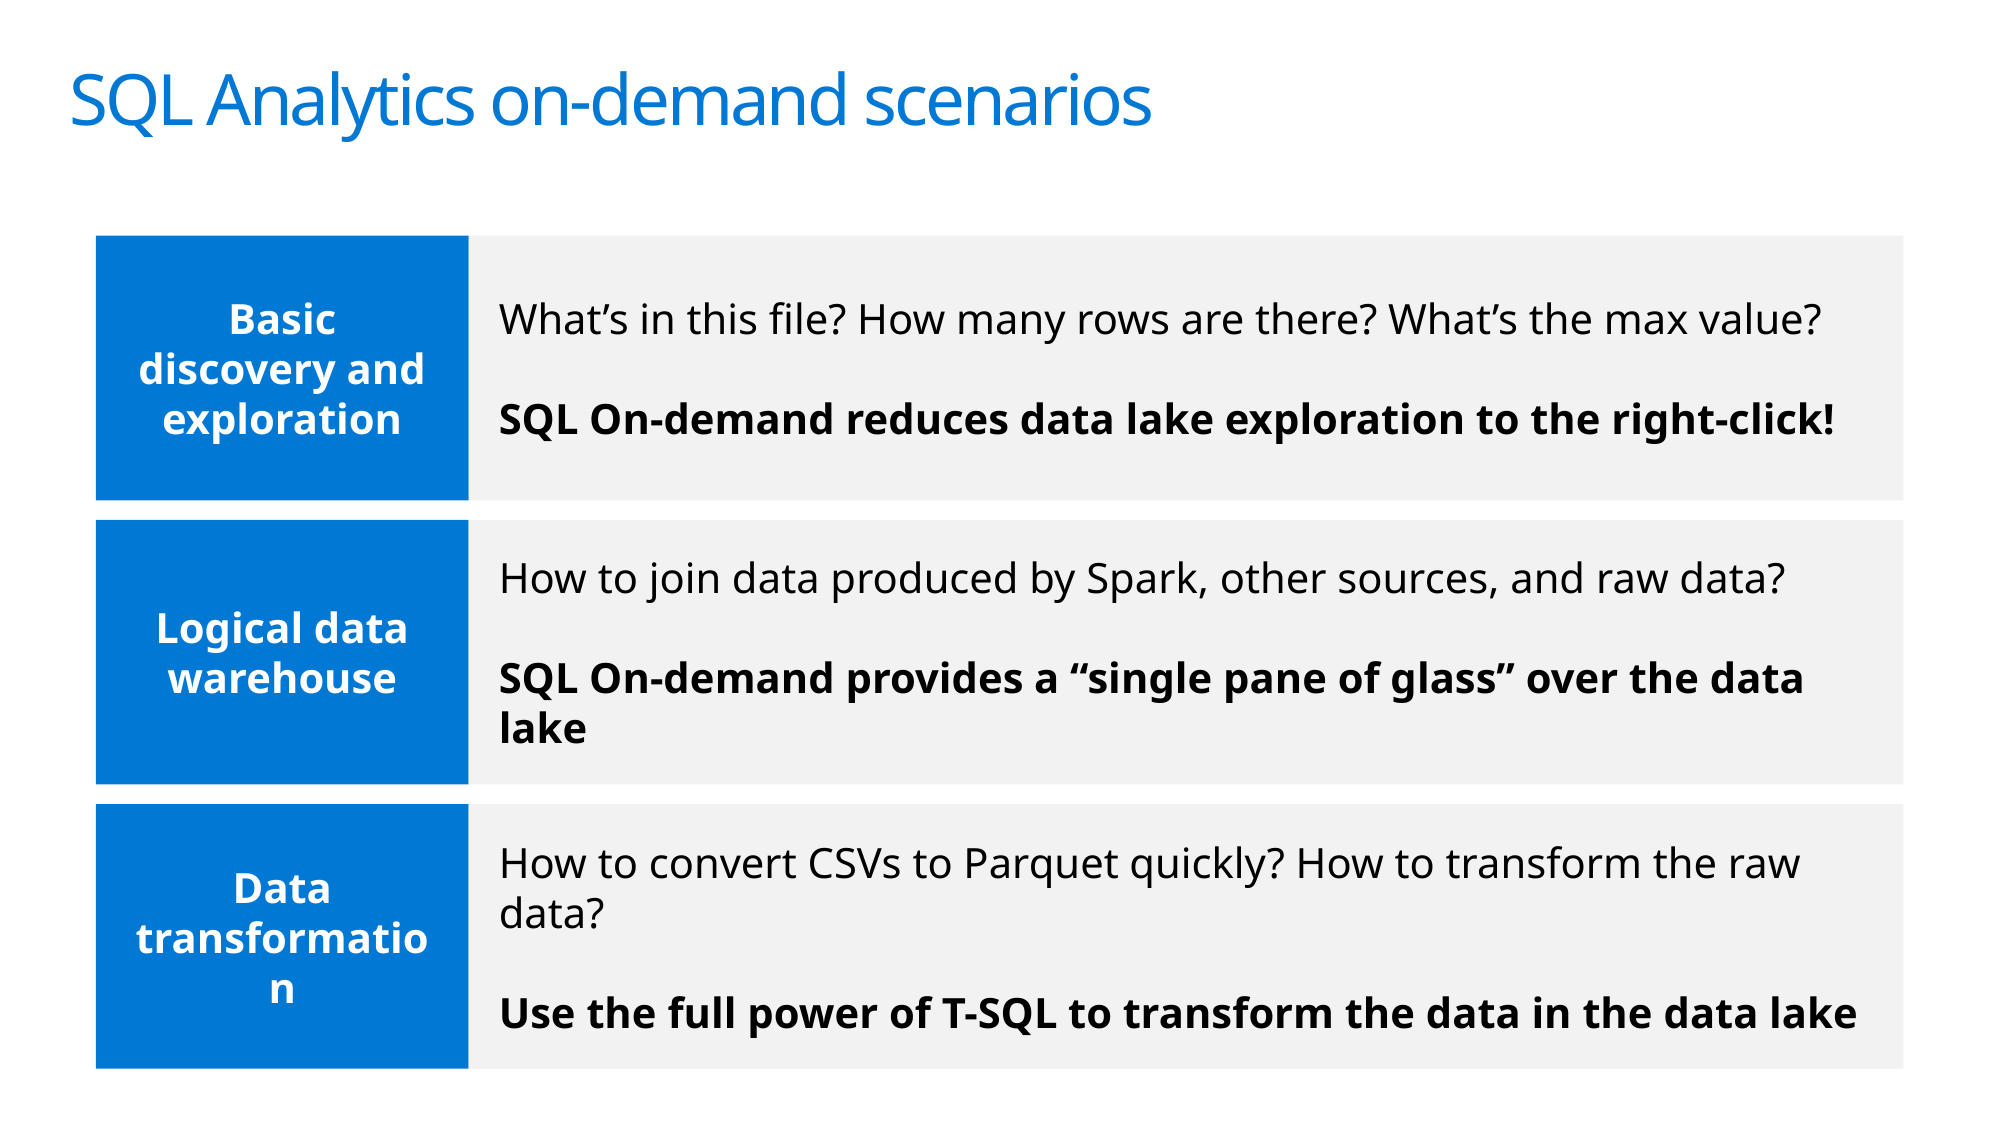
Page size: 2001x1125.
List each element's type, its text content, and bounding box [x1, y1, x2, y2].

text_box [95, 803, 1904, 1069]
title SQL Analytics on-demand scenarios [69, 36, 1930, 159]
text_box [95, 235, 1904, 501]
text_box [95, 519, 1904, 785]
